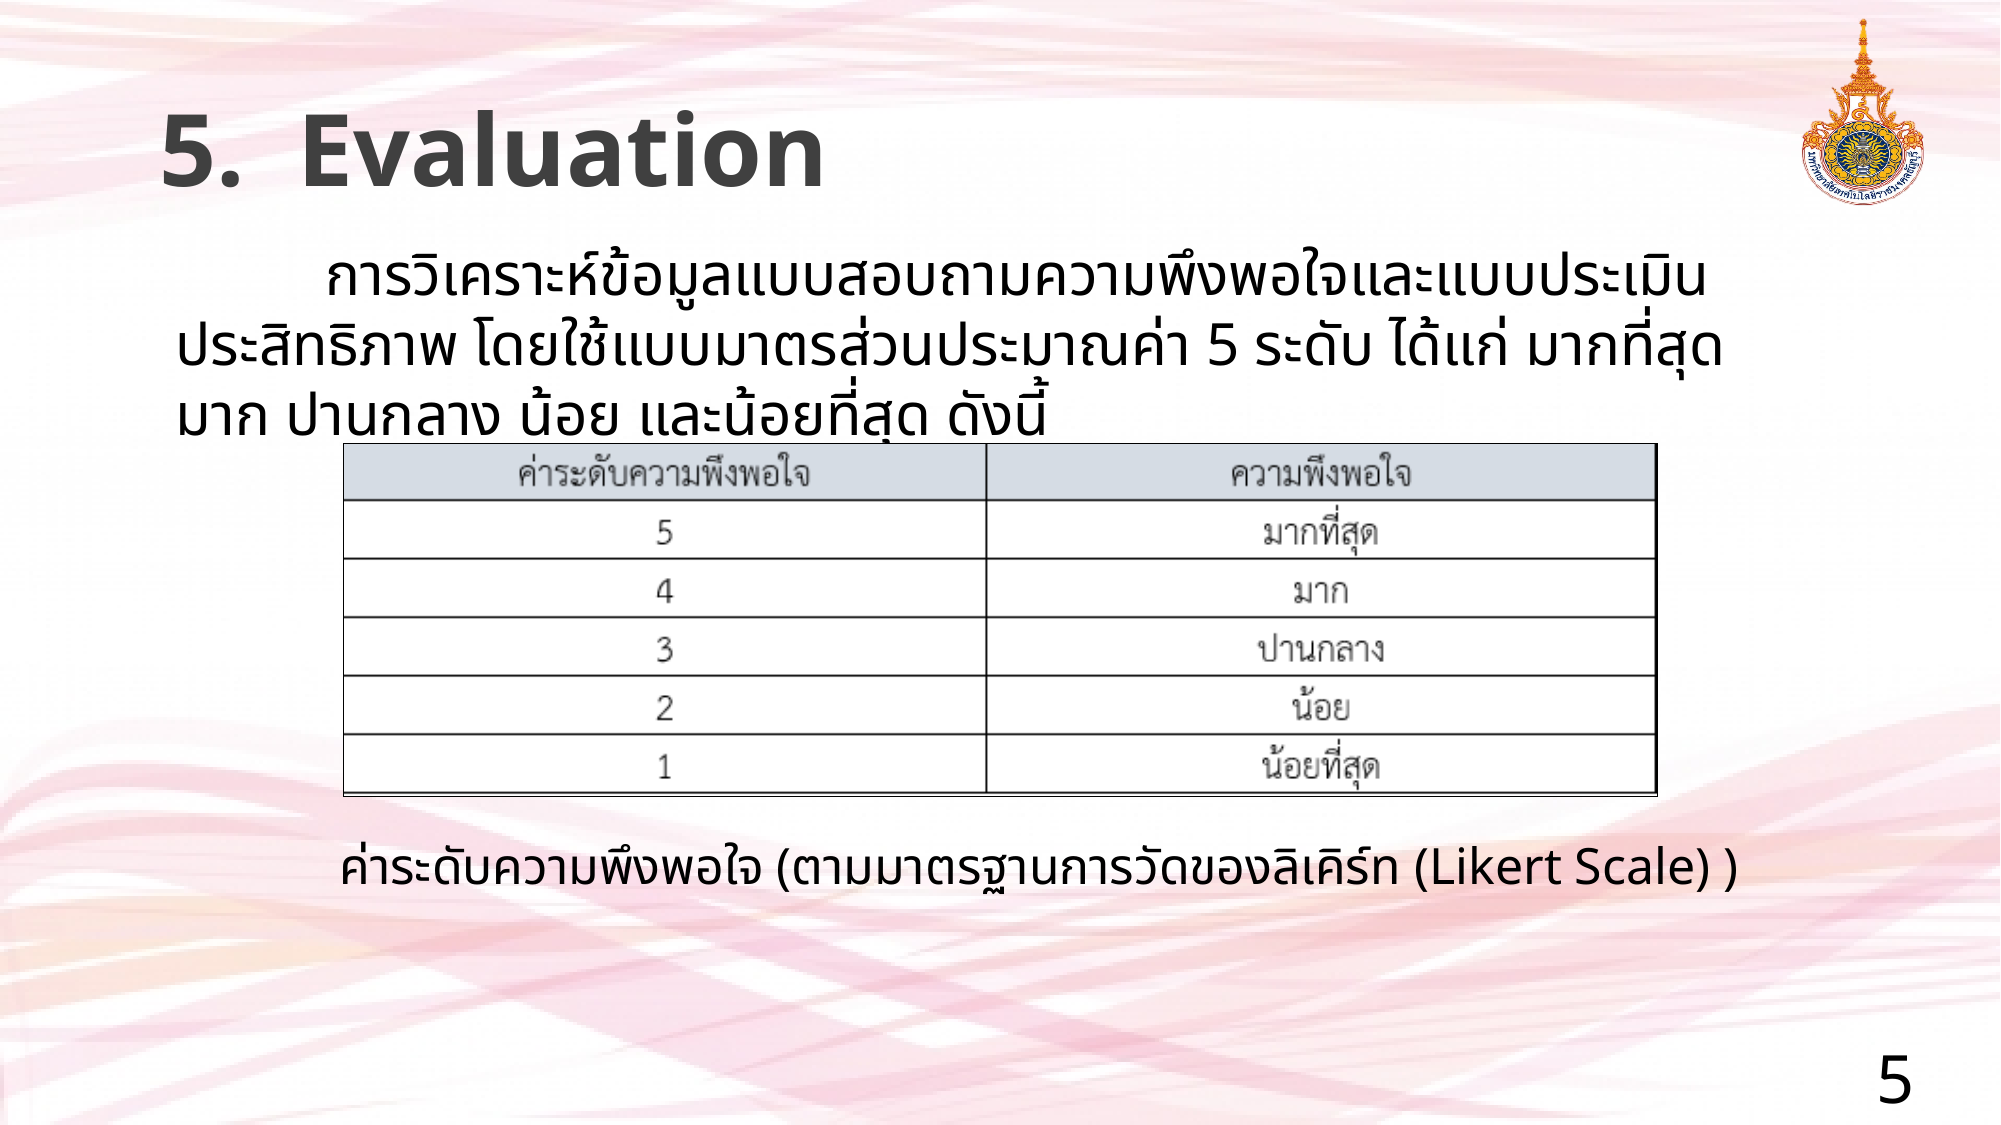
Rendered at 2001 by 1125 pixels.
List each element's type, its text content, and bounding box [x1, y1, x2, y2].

picture [0, 0, 2001, 1125]
text_box ค่าระดับความพึงพอใจ (ตามมาตรฐานการวัดของลิเคิร์ท (Likert Scale) ) [324, 826, 1754, 962]
text_box 51 [1861, 1029, 1963, 1125]
title 5. Evaluation [144, 43, 1868, 249]
text_box การวิเคราะห์ข้อมูลแบบสอบถามความพึงพอใจและแบบประเมินประสิทธิภาพ โดยใช้แบบมาตรส่วนประมาณค่า 5 ระดับ ได้แก่ มากที่สุด มาก ปานกลาง น้อย และน้อยที่สุด ดังนี้ [160, 229, 1818, 455]
